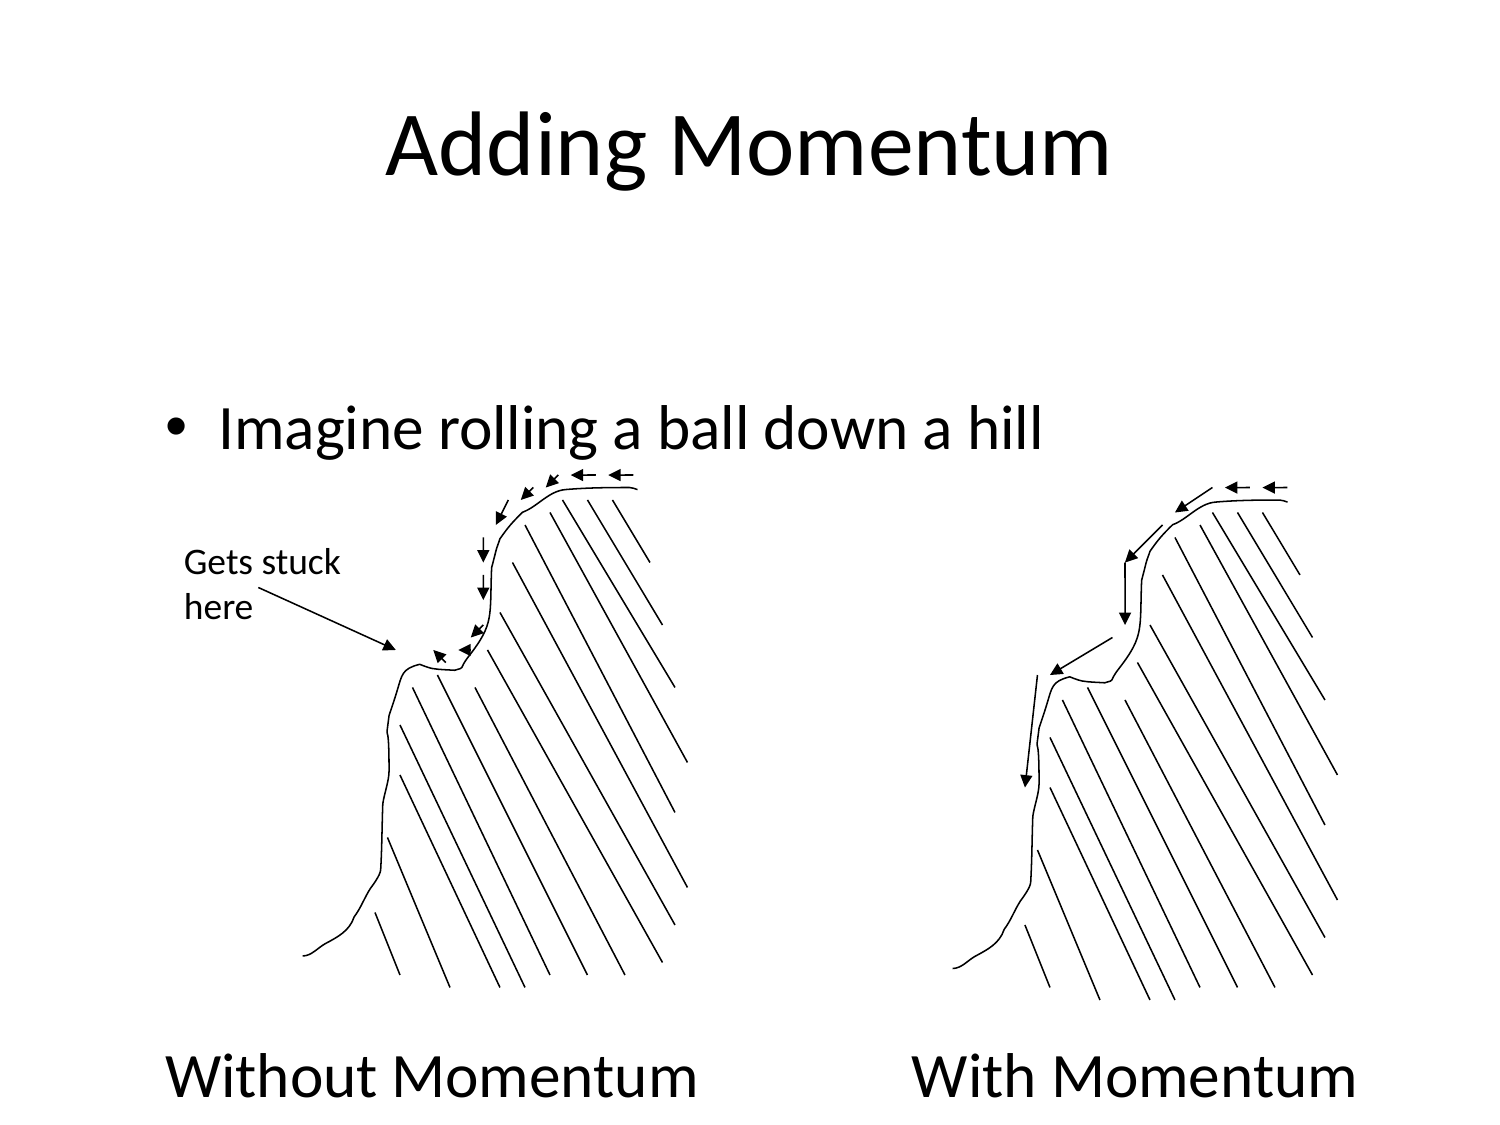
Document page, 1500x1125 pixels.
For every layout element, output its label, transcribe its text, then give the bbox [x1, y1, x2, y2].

text_box [608, 468, 634, 482]
text_box [362, 635, 396, 651]
title Adding Momentum [75, 45, 1425, 233]
text_box Gets stuck here [169, 529, 365, 635]
text_box [495, 499, 509, 526]
text_box [302, 487, 638, 956]
text_box [1118, 562, 1132, 625]
text_box [570, 468, 596, 482]
list Imagine rolling a ball down a hill Without Momentum With Momentum [150, 387, 1500, 1125]
text_box [433, 649, 447, 664]
text_box [1050, 637, 1113, 676]
text_box [1125, 524, 1163, 563]
text_box [545, 474, 559, 488]
text_box [1174, 487, 1213, 513]
text_box [1224, 481, 1250, 494]
text_box [458, 643, 471, 657]
text_box [952, 500, 1288, 969]
text_box [477, 537, 490, 563]
text_box [1262, 481, 1288, 494]
text_box [470, 624, 484, 638]
text_box [477, 574, 490, 601]
text_box [1020, 674, 1038, 788]
text_box [520, 486, 534, 500]
